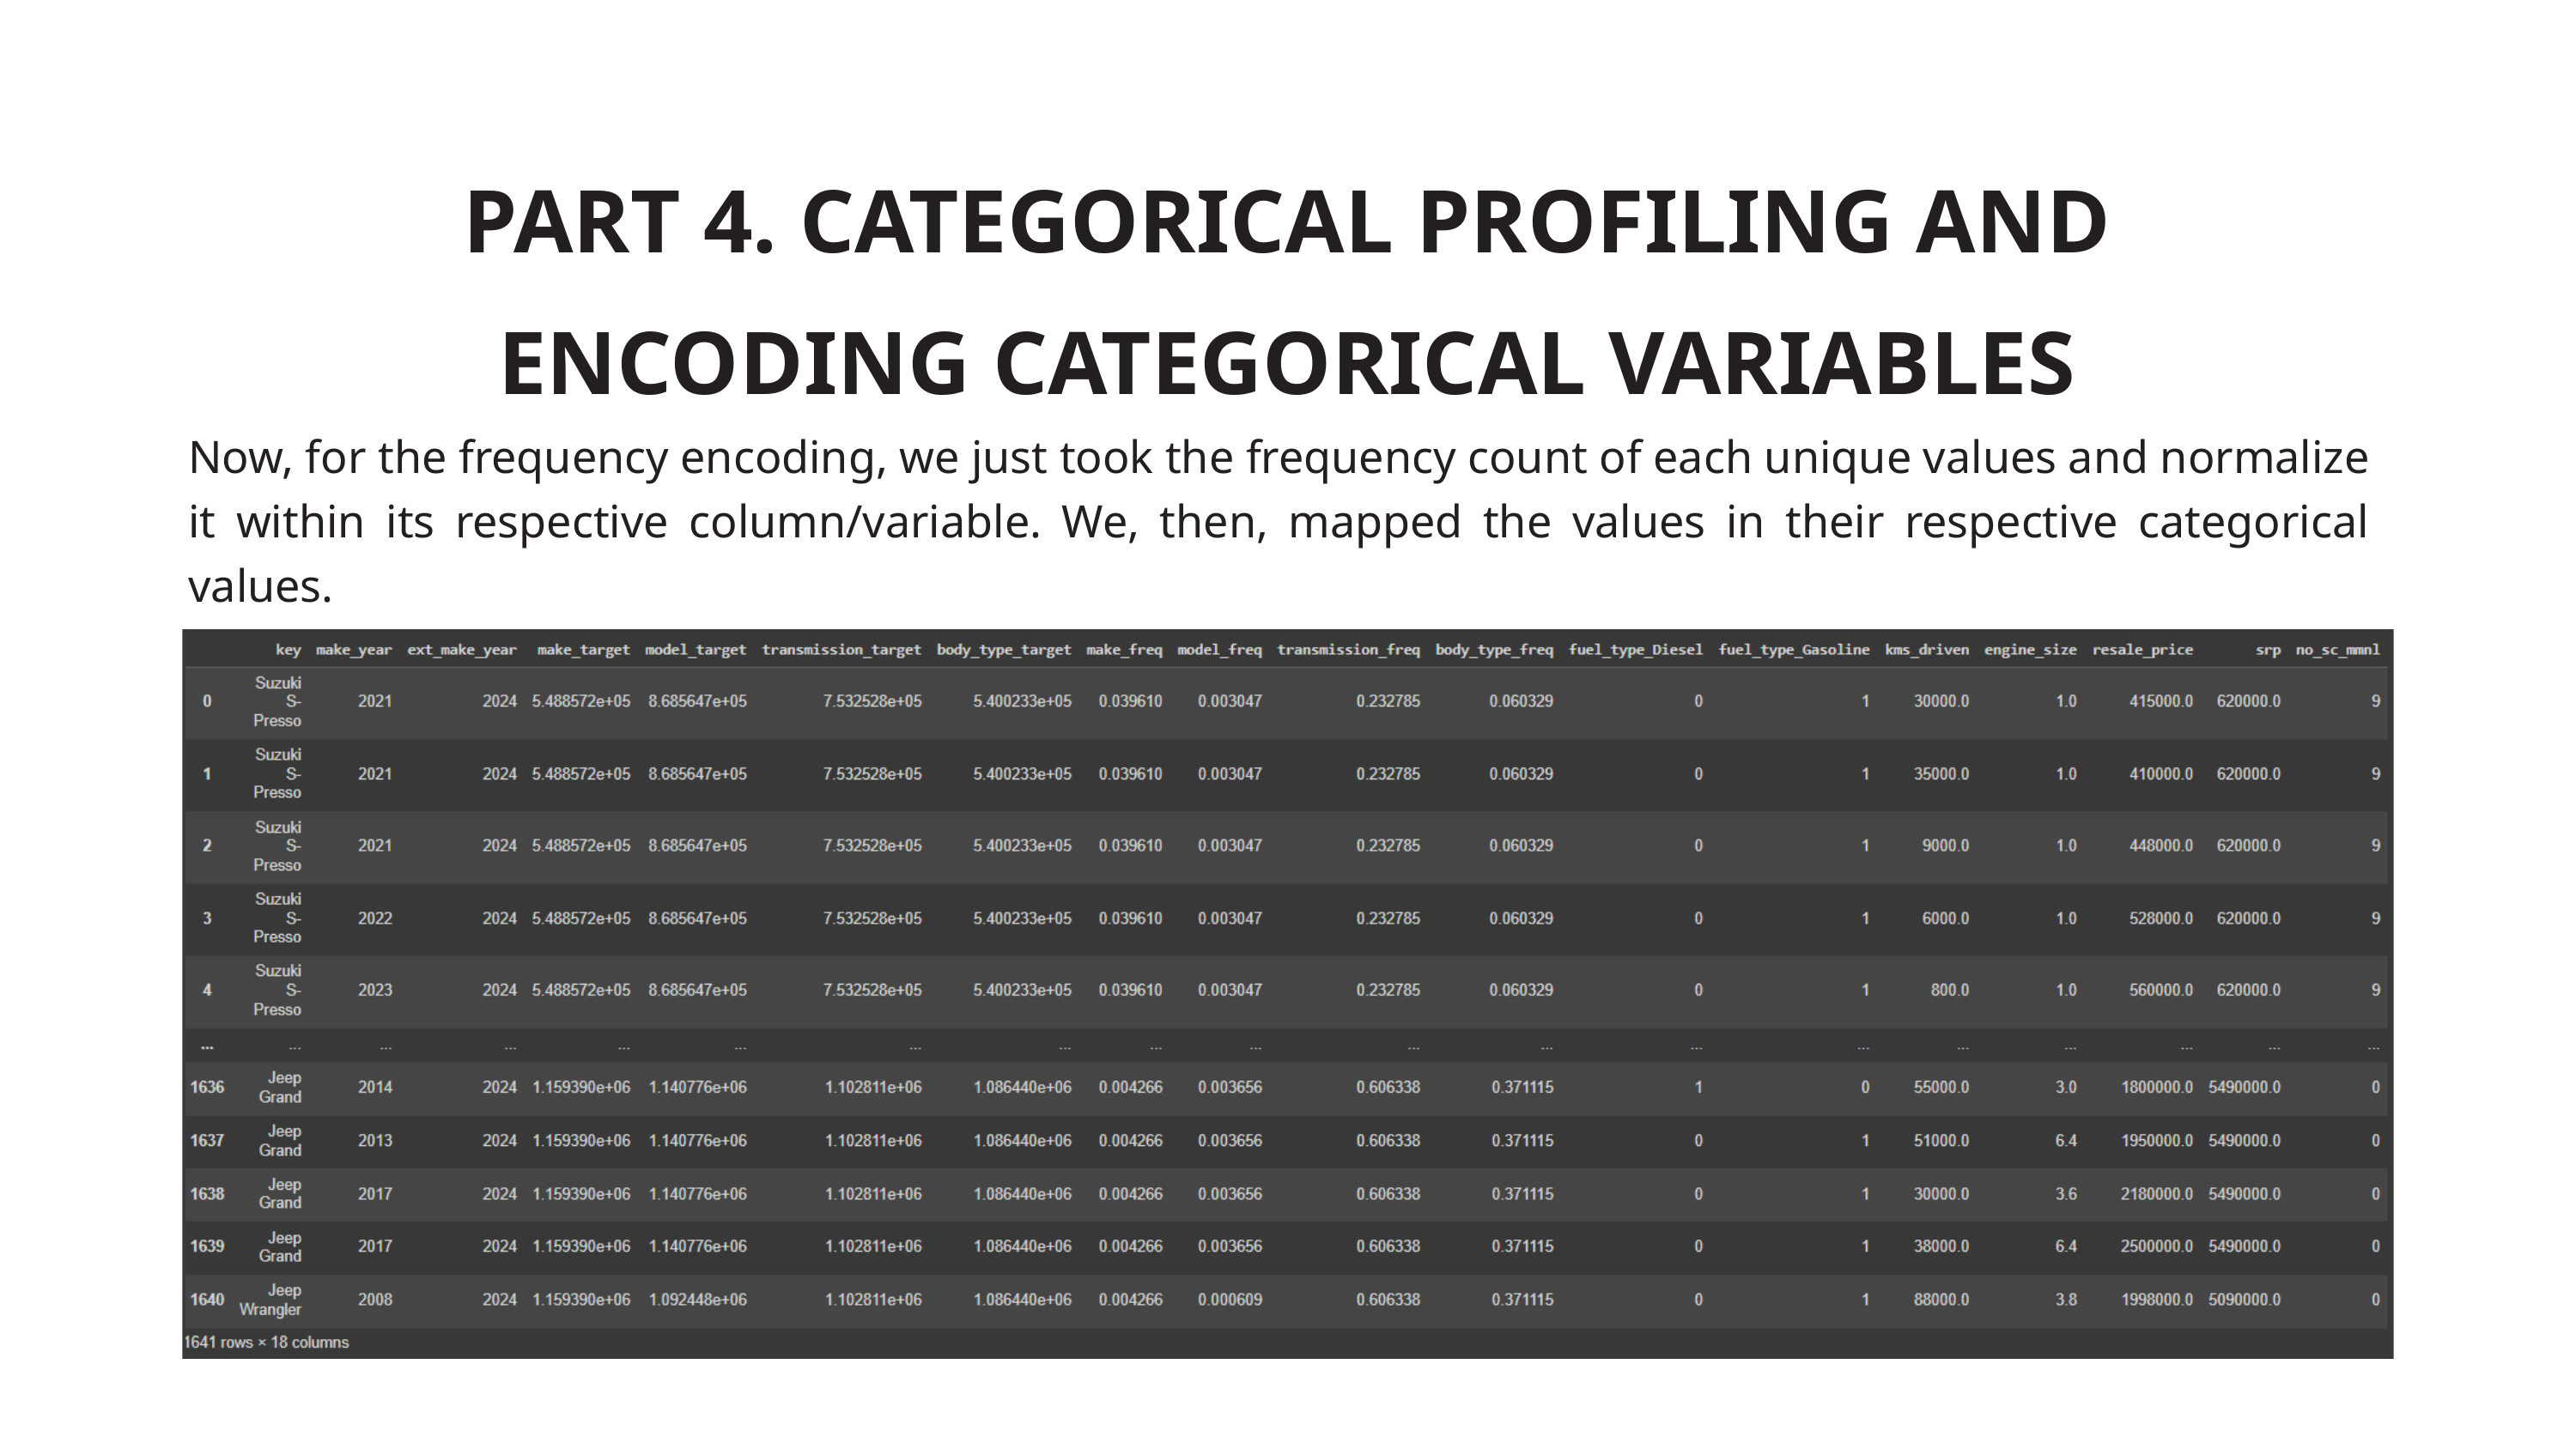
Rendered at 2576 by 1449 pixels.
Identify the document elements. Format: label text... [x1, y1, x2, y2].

text_box [182, 629, 2394, 1359]
text_box PART 4. CATEGORICAL PROFILING AND ENCODING CATEGORICAL VARIABLES [451, 127, 2125, 413]
text_box Now, for the frequency encoding, we just took the frequency count of each unique values and normalize it within its respective column/variable. We, then, mapped the values in their respective categorical values. [188, 417, 2371, 611]
